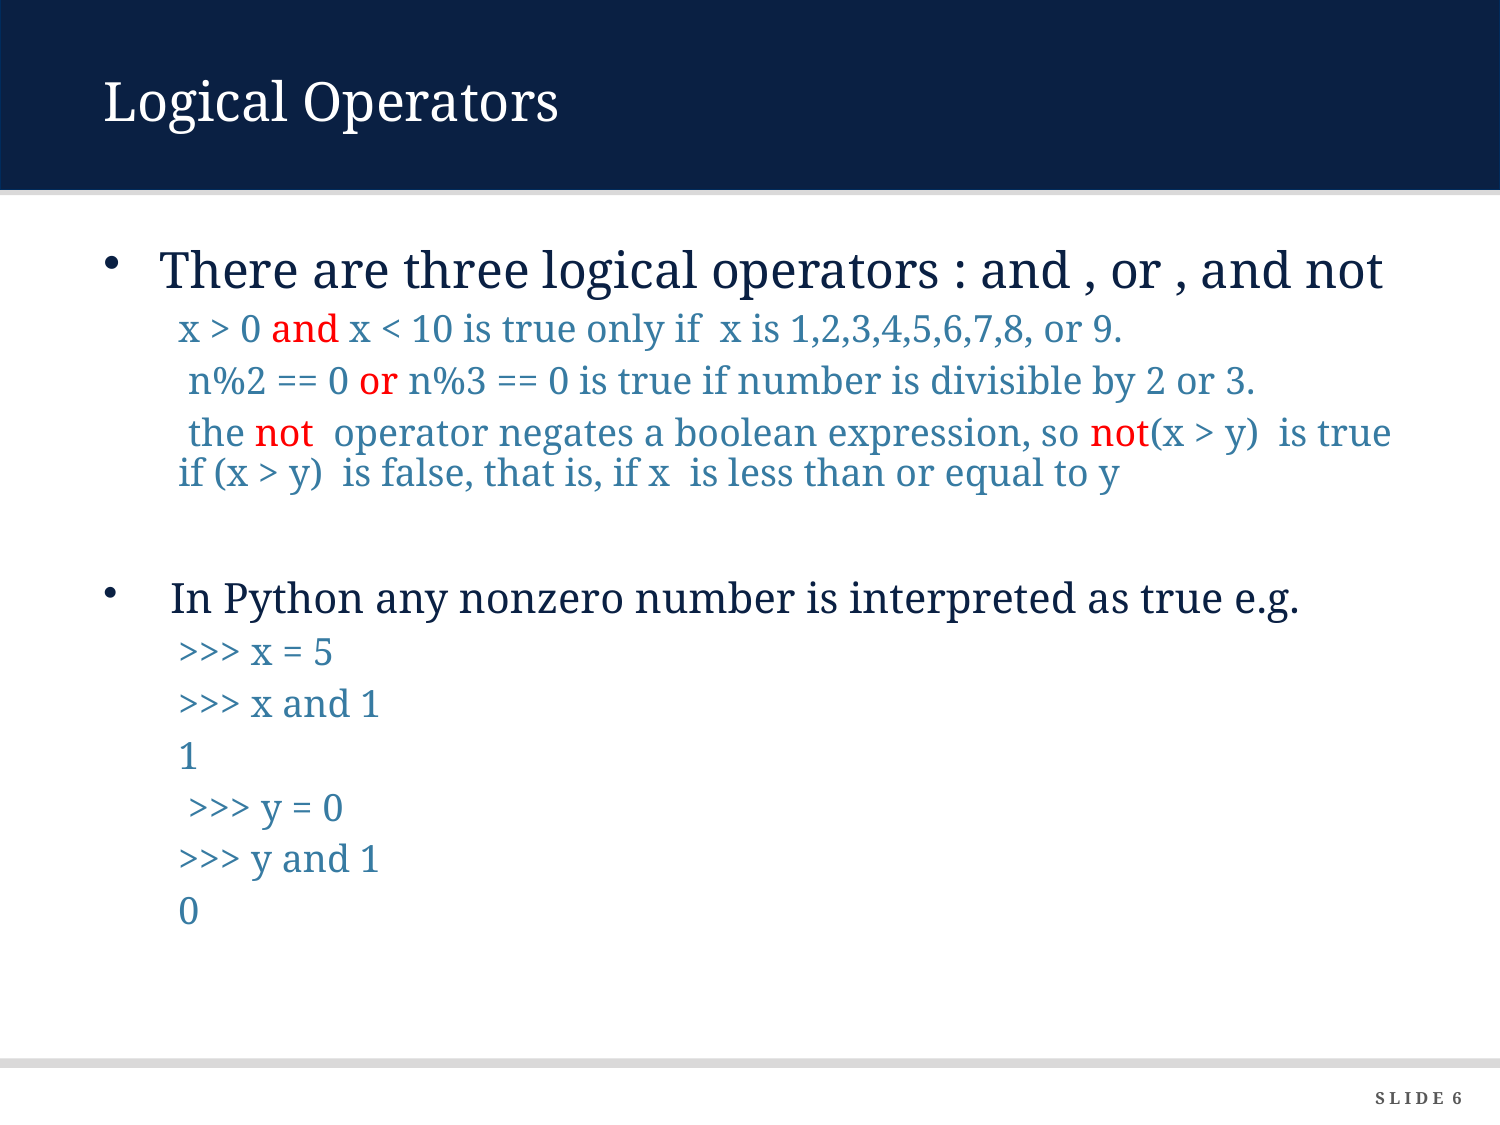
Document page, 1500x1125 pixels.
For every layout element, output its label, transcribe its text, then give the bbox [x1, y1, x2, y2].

title Logical Operators [88, 24, 1424, 176]
list There are three logical operators : and , or , and not x > 0 and x < 10 is true only if x is 1,2,3,4,5,6,7,8, or 9. n%2 == 0 or n%3 == 0 is true if number is divisible by 2 or 3. the not operator negates a boolean expression, so not(x > y) is true if (x > y) is false, that is, if x is less than or equal to y In Python any nonzero number is interpreted as true e.g. >>> x = 5 >>> x and 1 1 >>> y = 0 >>> y and 1 0 [88, 237, 1422, 1003]
